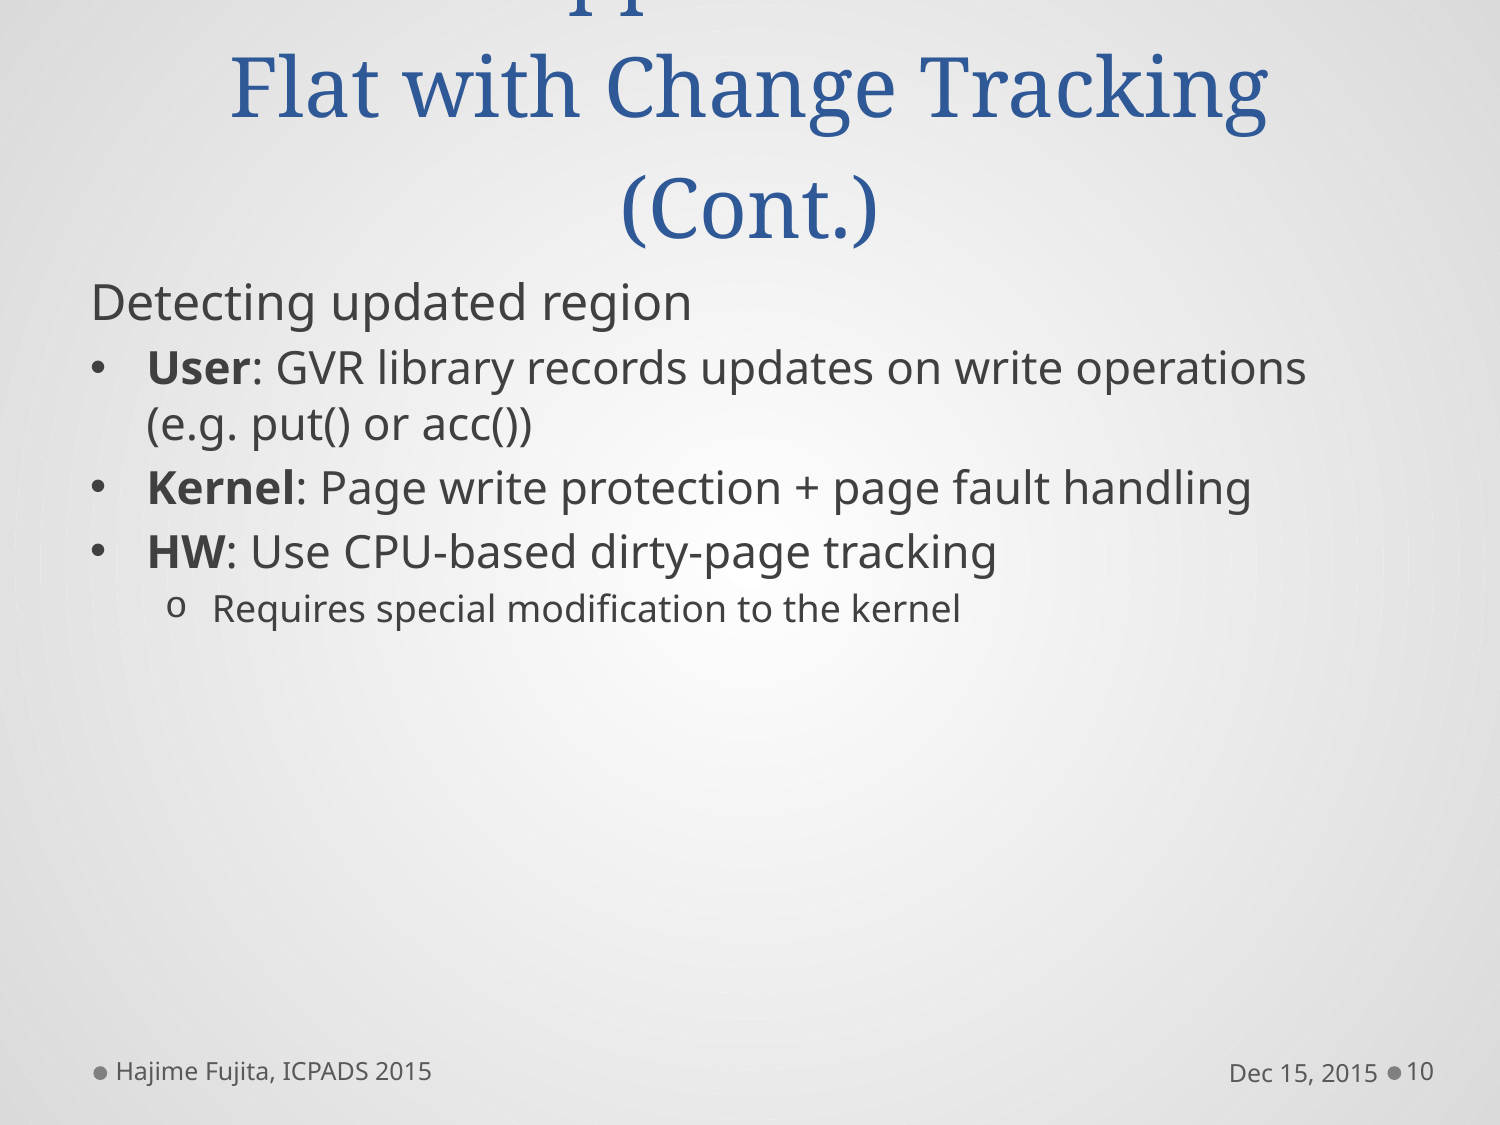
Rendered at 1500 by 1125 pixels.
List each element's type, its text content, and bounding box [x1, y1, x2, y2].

title Approach 2: Flat with Change Tracking (Cont.) [75, 0, 1425, 262]
footer Hajime Fujita, ICPADS 2015 [108, 1042, 576, 1103]
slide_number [1043, 1042, 1386, 1103]
slide_number 10 [1401, 1042, 1494, 1103]
list Detecting updated region User: GVR library records updates on write operations (e.g. put() or acc()) Kernel: Page write protection + page fault handling HW: Use CPU-based dirty-page tracking Requires special modification to the kernel [75, 262, 1425, 1005]
